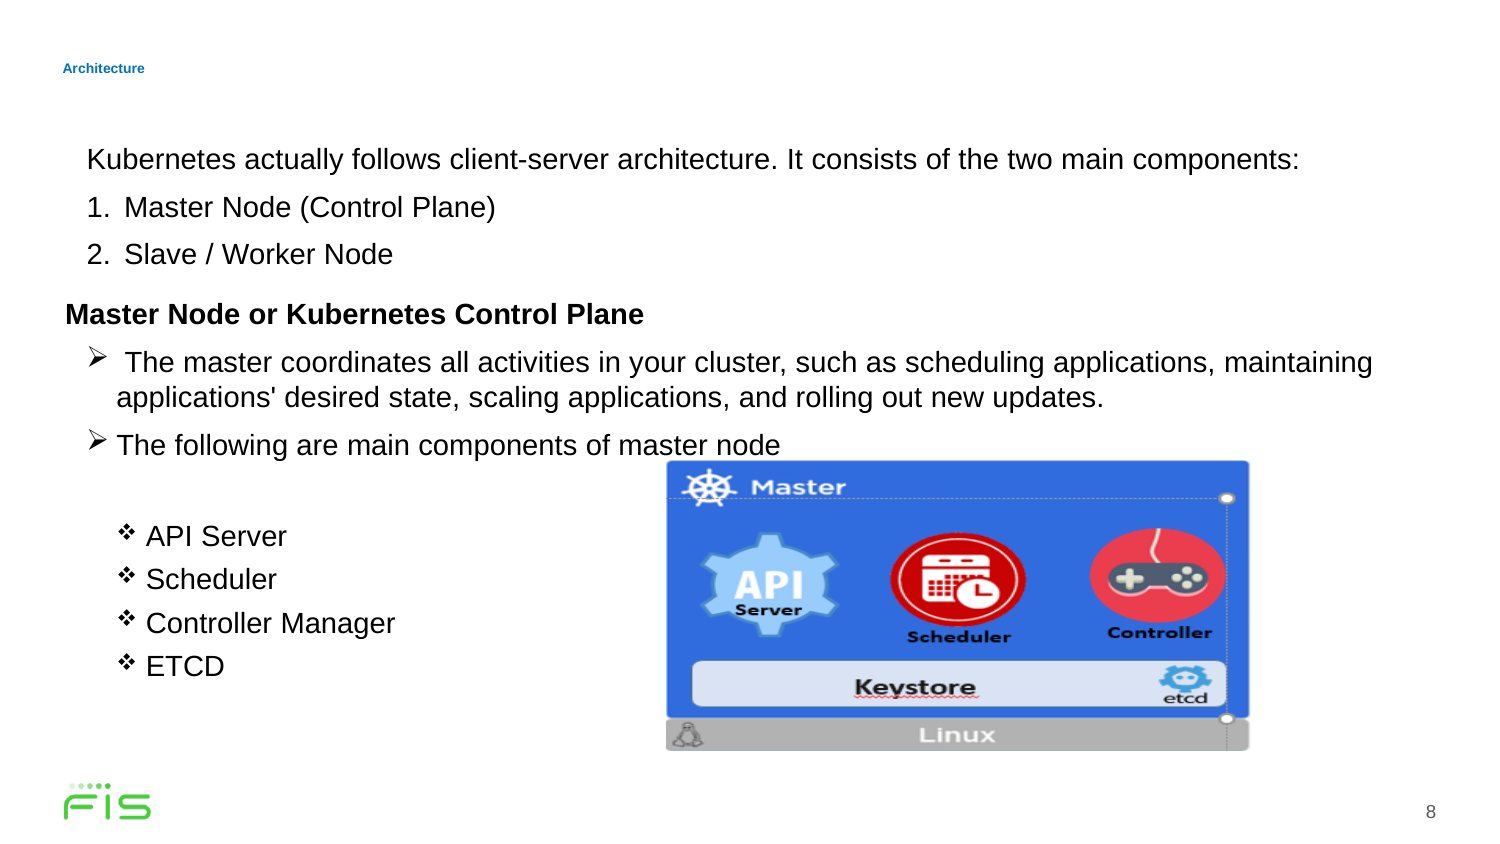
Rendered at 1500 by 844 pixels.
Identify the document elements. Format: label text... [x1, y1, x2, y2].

slide_number 8 [1359, 799, 1437, 822]
title Architecture [62, 62, 1435, 108]
list Kubernetes actually follows client-server architecture. It consists of the two main components: Master Node (Control Plane) Slave / Worker Node Master Node or Kubernetes Control Plane The master coordinates all activities in your cluster, such as scheduling applications, maintaining applications' desired state, scaling applications, and rolling out new updates. The following are main components of master node API Server Scheduler Controller Manager ETCD [56, 140, 1428, 732]
picture [58, 780, 154, 823]
picture [666, 460, 1253, 751]
